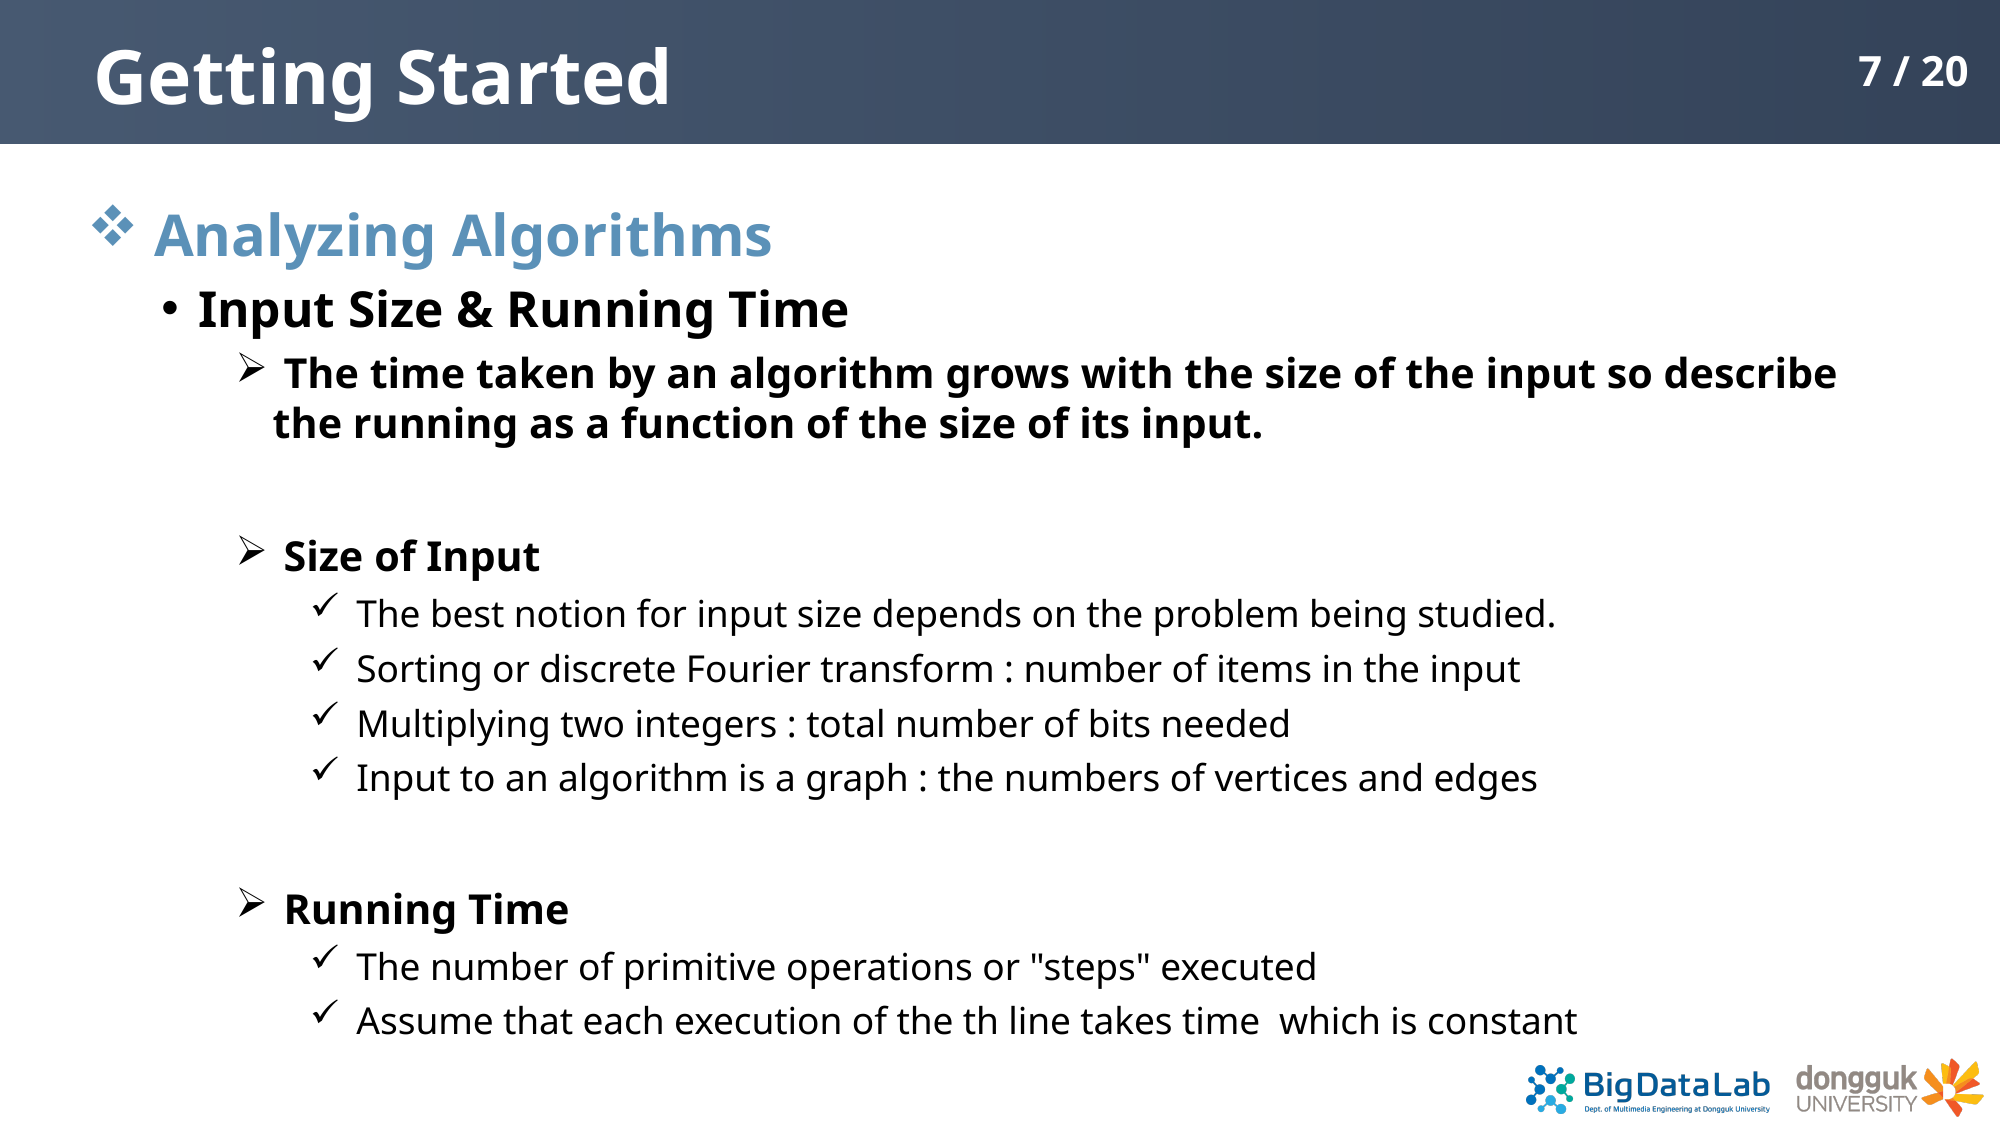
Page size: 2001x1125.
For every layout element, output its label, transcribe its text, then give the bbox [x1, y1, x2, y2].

title Getting Started [78, 21, 1935, 128]
slide_number 7 / 20 [1769, 21, 1984, 126]
picture [1526, 1065, 1770, 1114]
